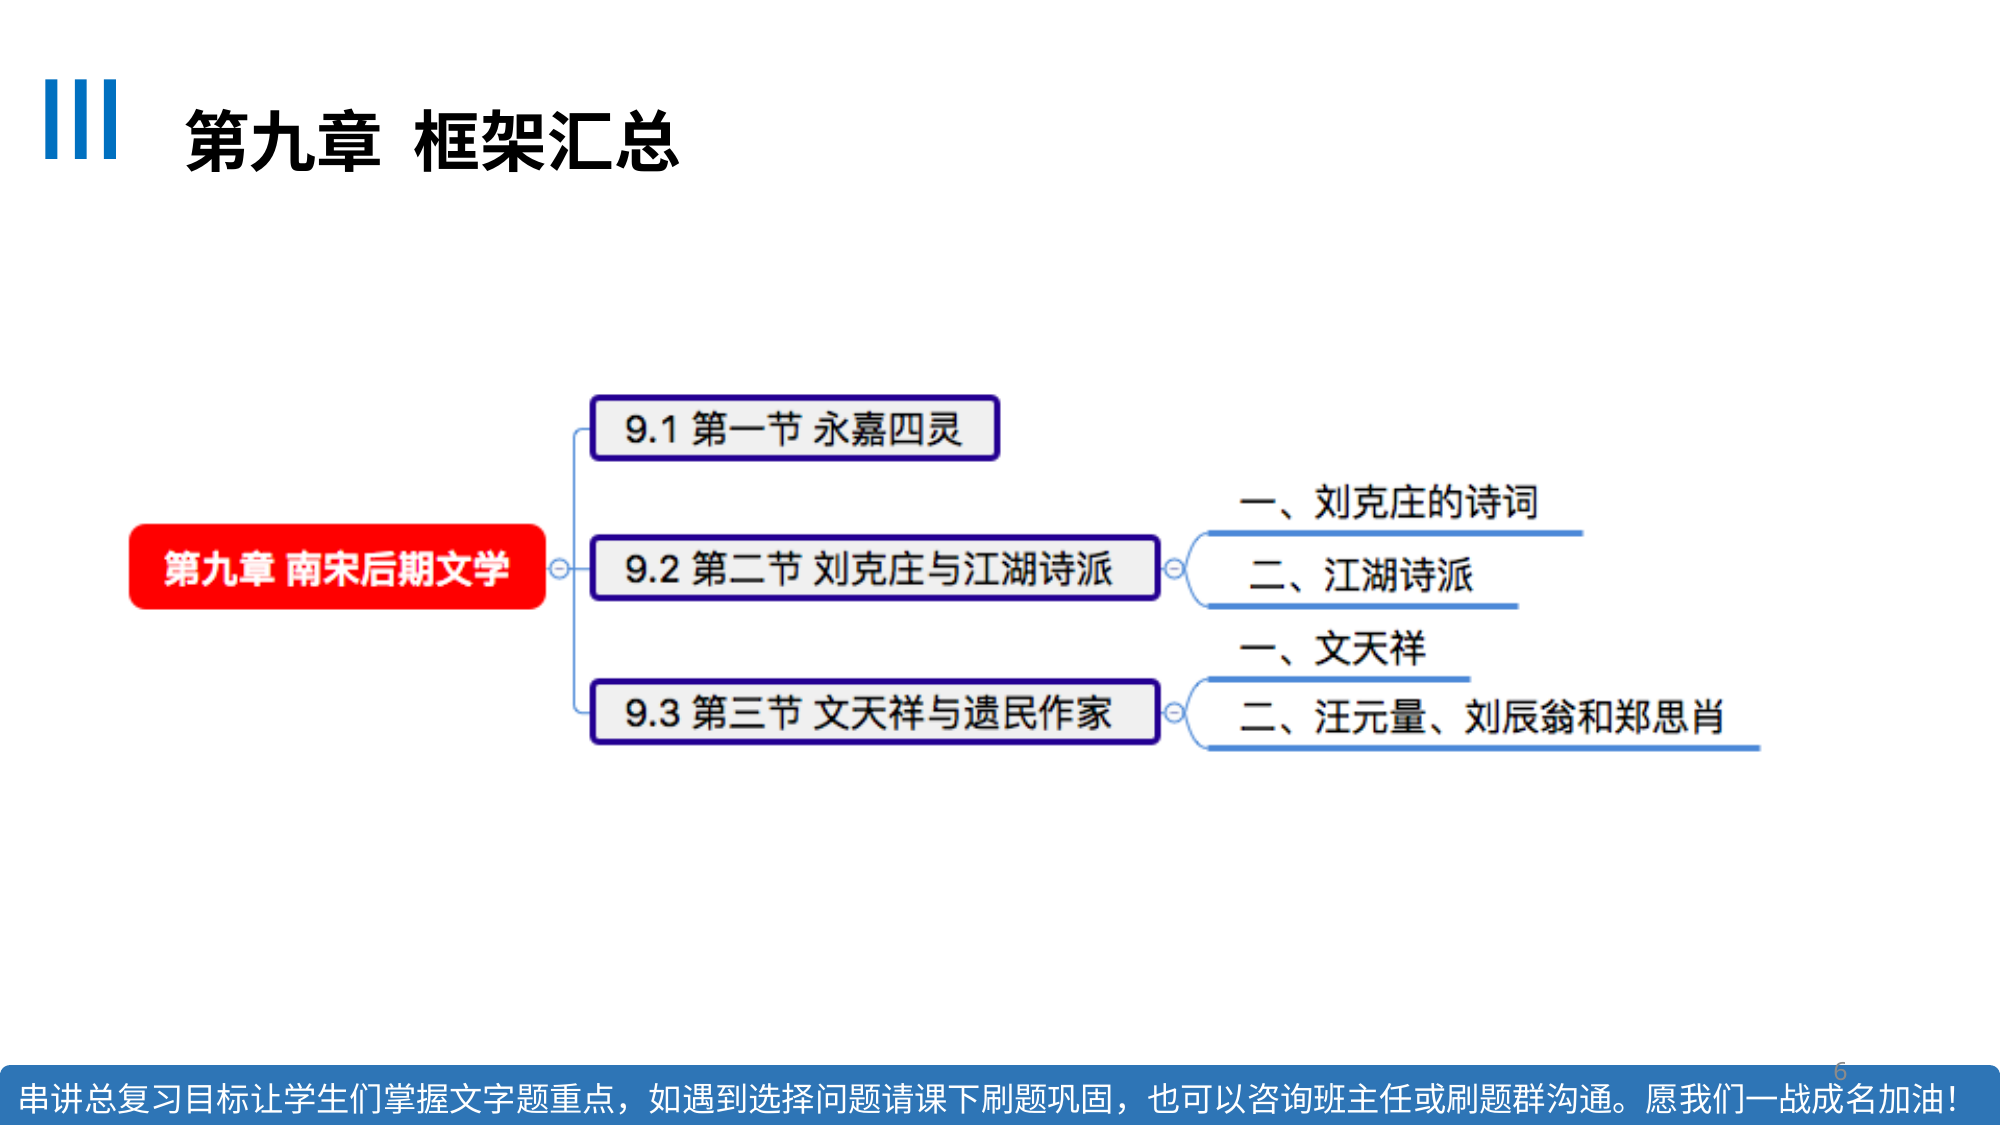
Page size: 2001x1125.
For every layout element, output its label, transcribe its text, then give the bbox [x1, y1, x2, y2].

slide_number 6 [1412, 1042, 1863, 1103]
text_box 第九章 框架汇总 [168, 52, 696, 188]
picture [67, 224, 1891, 900]
